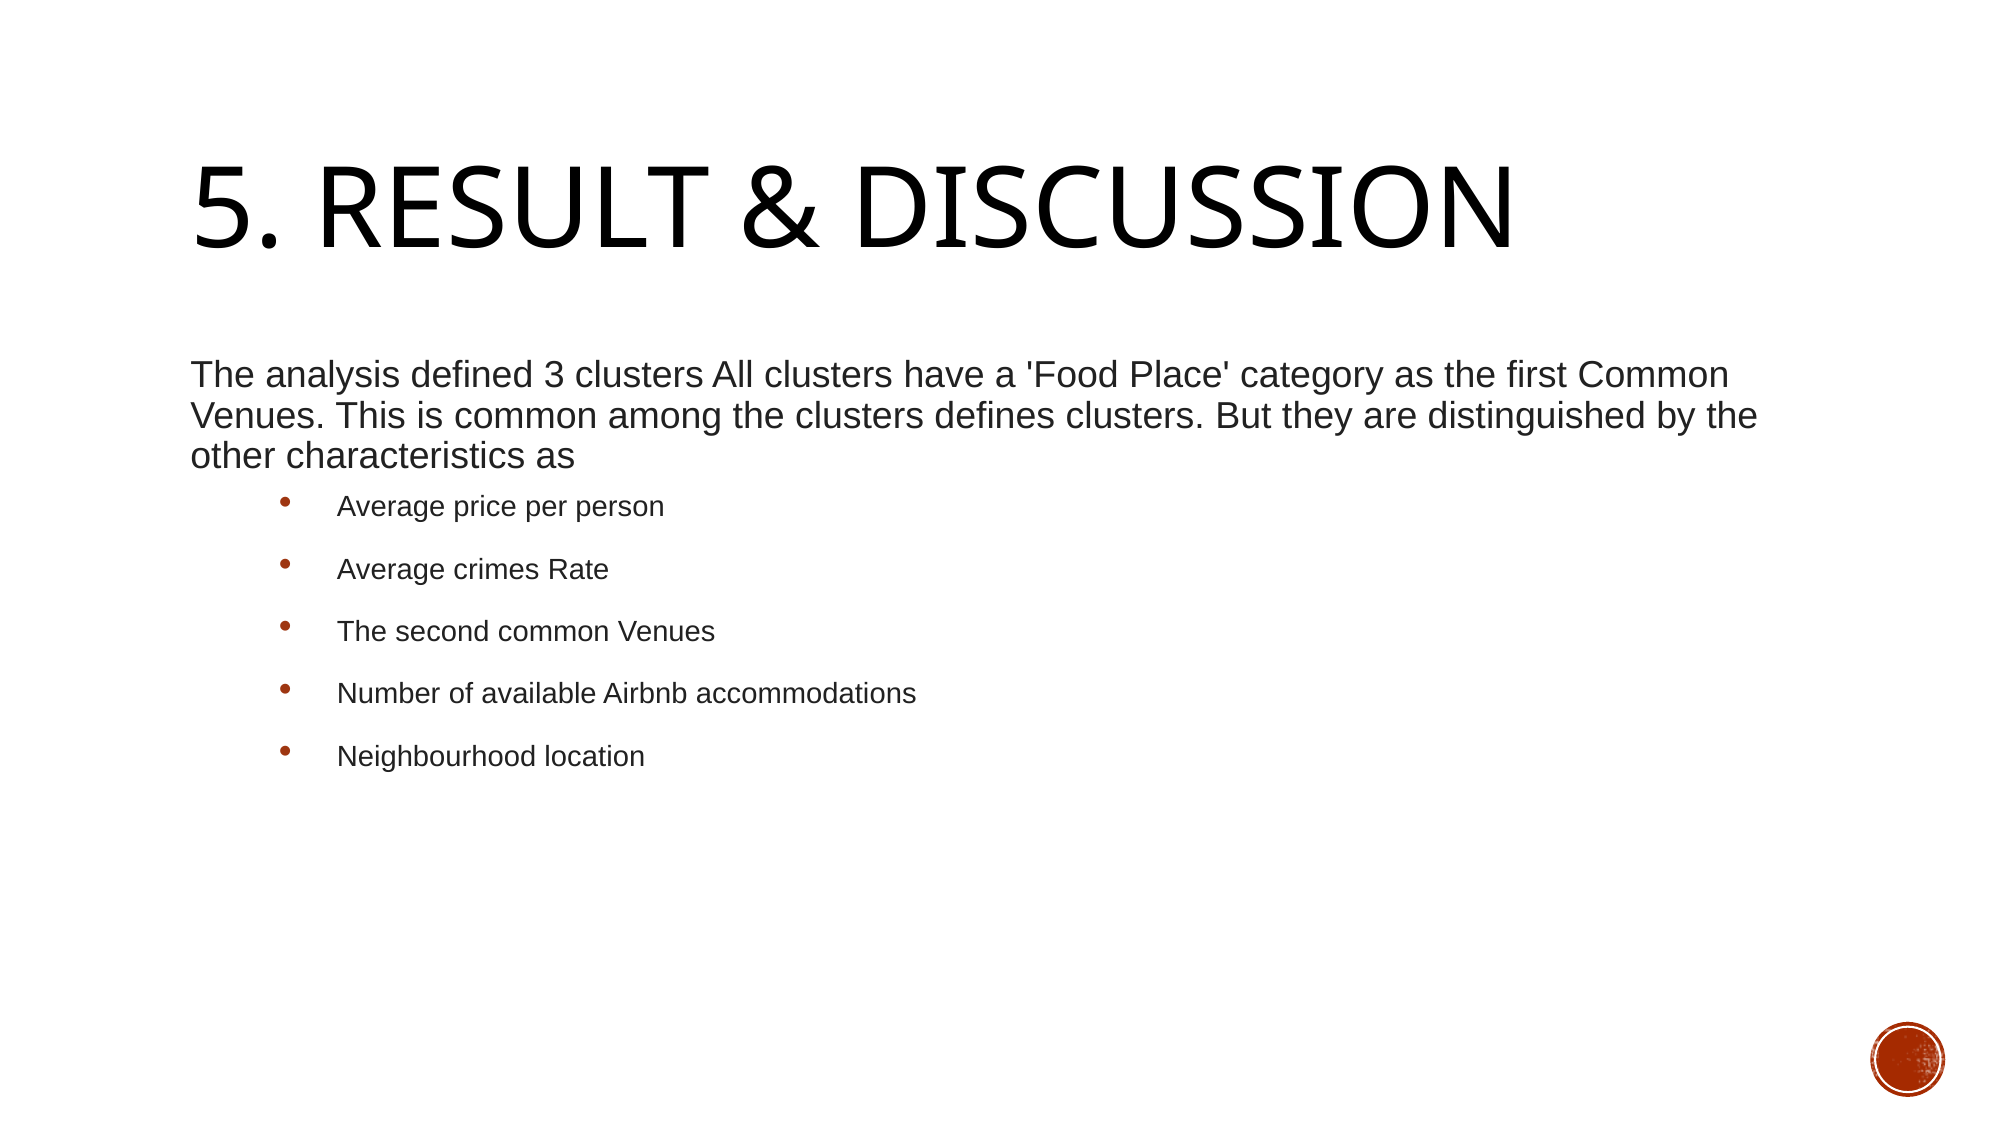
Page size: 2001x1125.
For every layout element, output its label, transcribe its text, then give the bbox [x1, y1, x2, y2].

list The analysis defined 3 clusters All clusters have a 'Food Place' category as the first Common Venues. This is common among the clusters defines clusters. But they are distinguished by the other characteristics as Average price per person Average crimes Rate The second common Venues Number of available Airbnb accommodations Neighbourhood location [175, 348, 1826, 1013]
title 5. Result & discussion [175, 79, 1826, 344]
